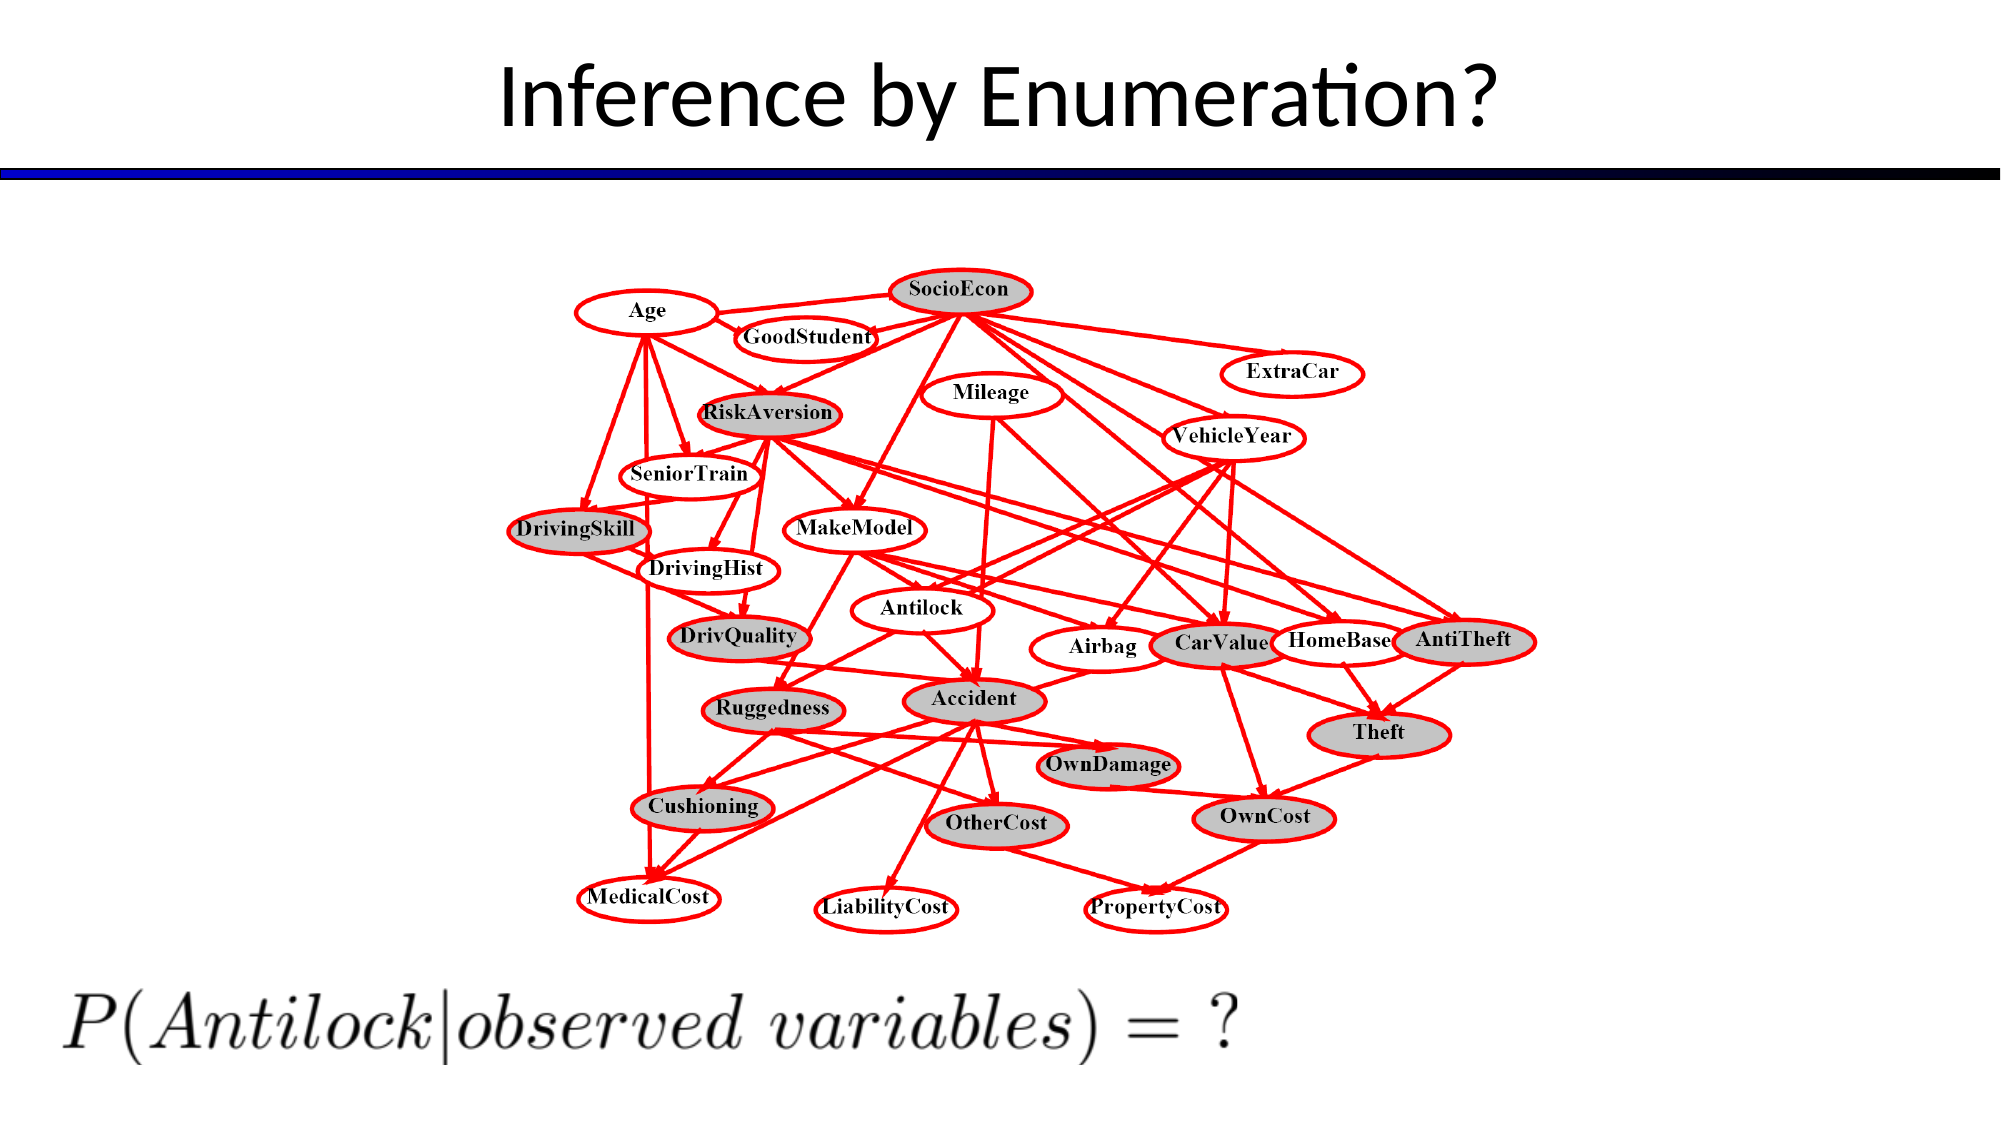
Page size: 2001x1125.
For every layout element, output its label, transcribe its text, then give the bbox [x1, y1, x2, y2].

picture [499, 262, 1547, 955]
picture [62, 987, 1238, 1065]
title Inference by Enumeration? [0, 0, 2000, 184]
